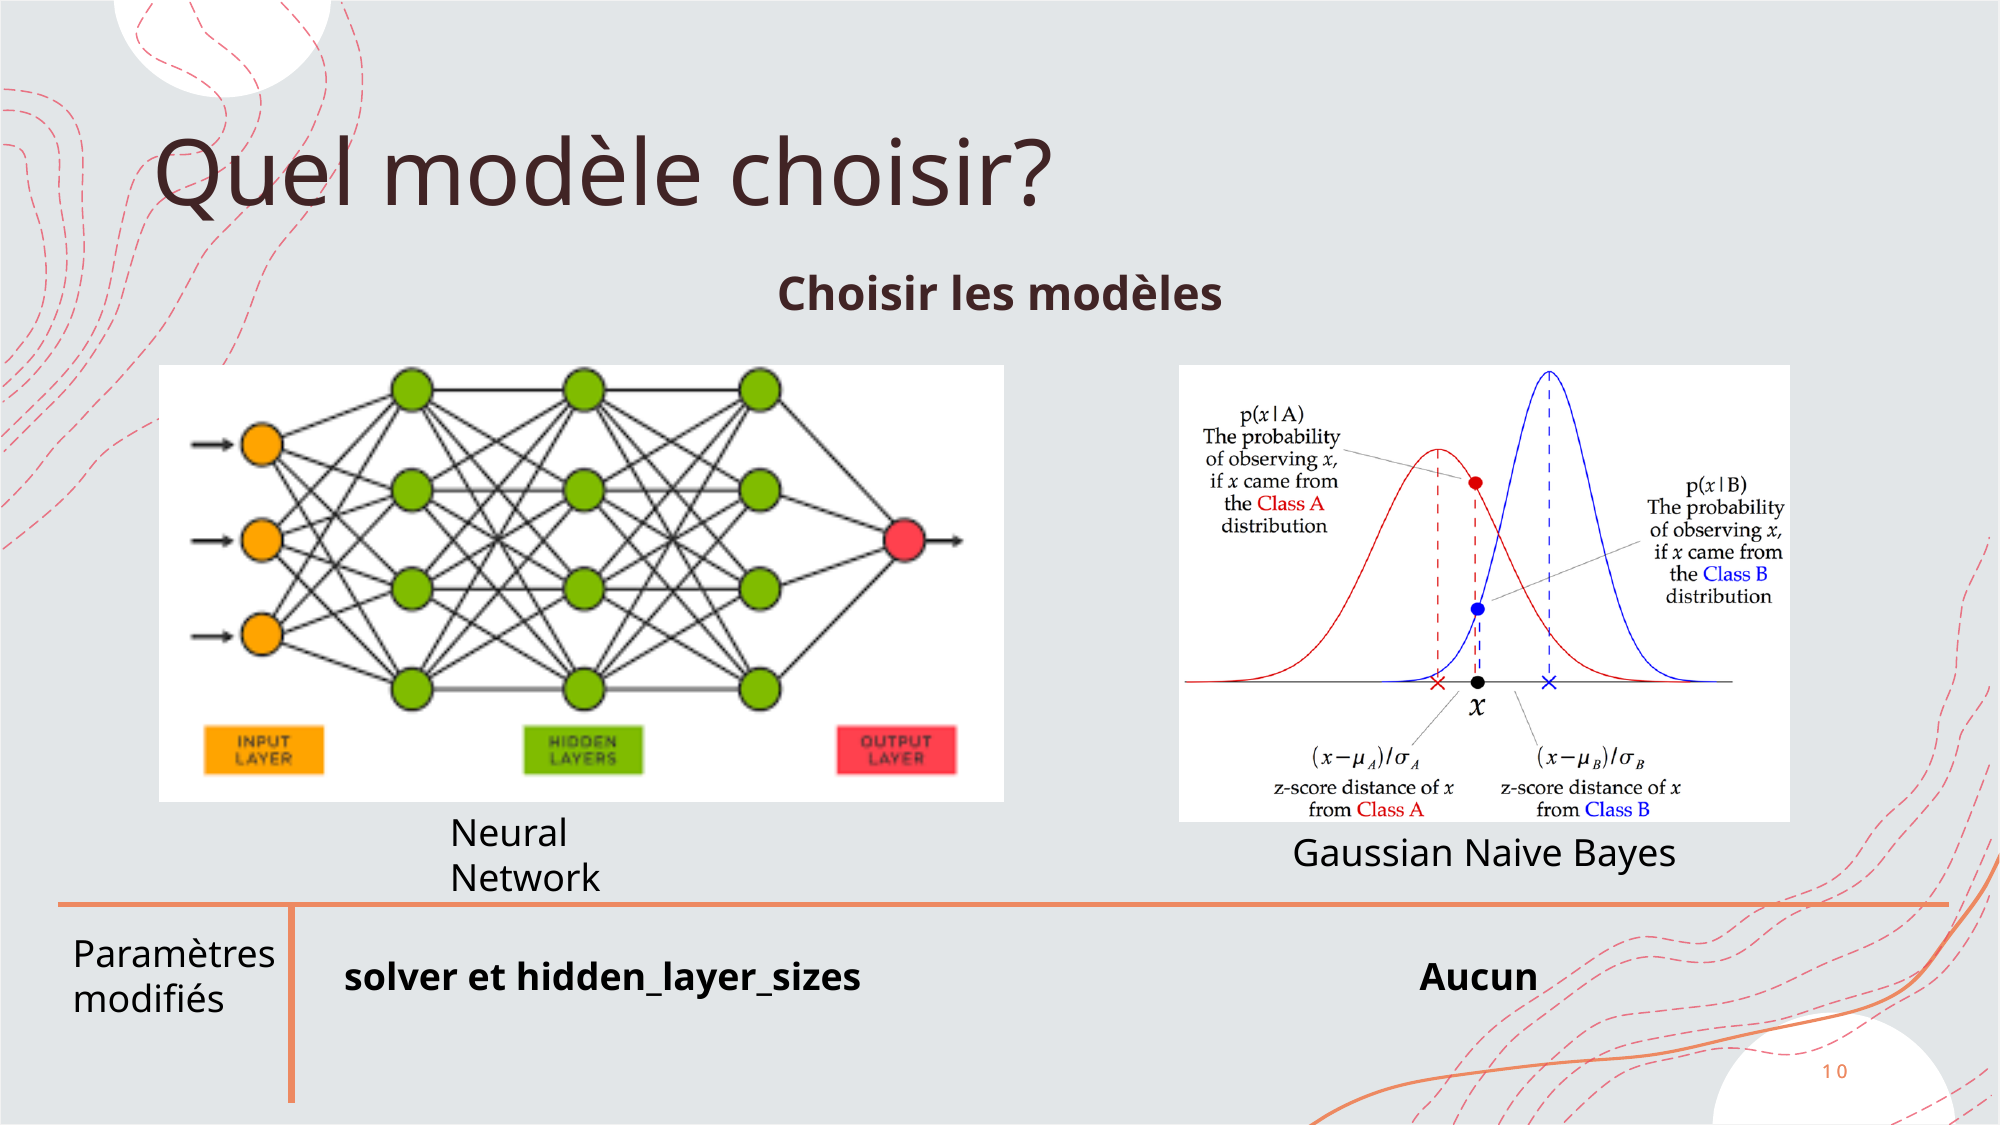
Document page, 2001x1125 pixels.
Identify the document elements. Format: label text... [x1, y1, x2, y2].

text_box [159, 365, 1004, 860]
text_box Aucun [1404, 945, 1554, 1006]
text_box Choisir les modèles [0, 250, 2000, 327]
text_box solver et hidden_layer_sizes [329, 945, 877, 1006]
text_box Paramètres modifiés [57, 923, 288, 1028]
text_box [1179, 365, 1790, 883]
title Quel modèle choisir? [137, 59, 1863, 250]
text_box 10 [1624, 1042, 1863, 1103]
